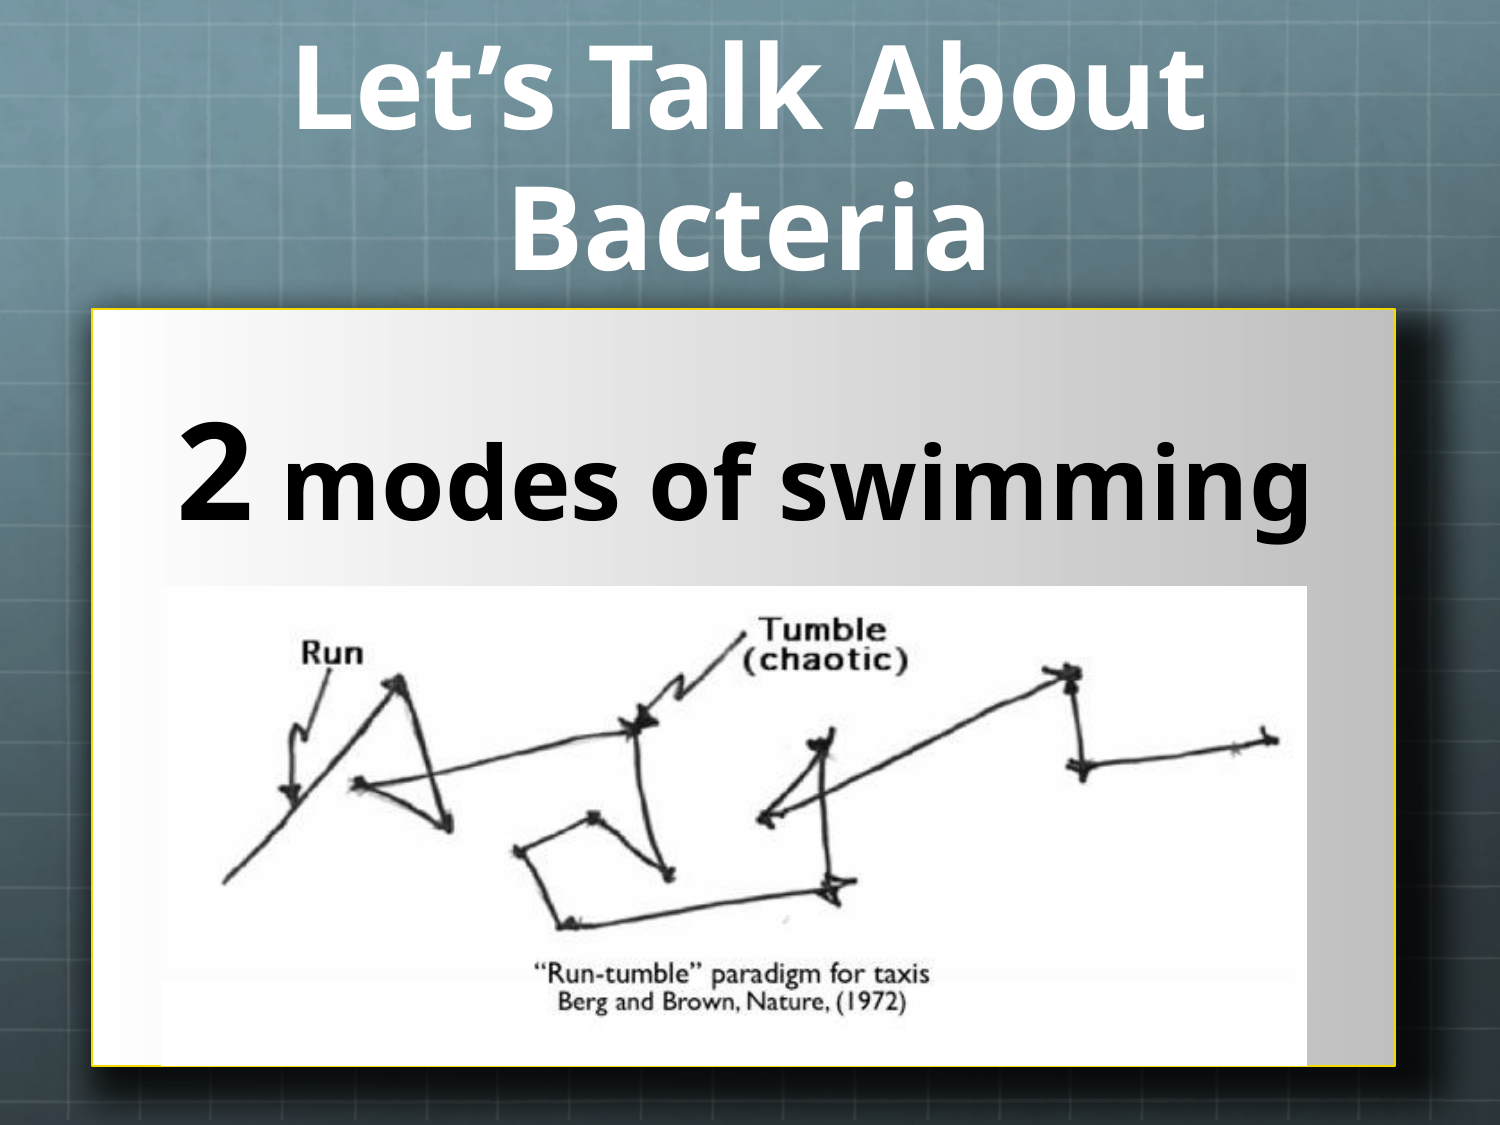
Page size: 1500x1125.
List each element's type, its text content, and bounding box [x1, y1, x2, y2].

picture [0, 0, 1500, 1125]
title 2 modes of swimming [161, 330, 1406, 603]
text_box [91, 308, 1396, 1067]
text_box Let’s Talk About Bacteria [77, 17, 1421, 289]
